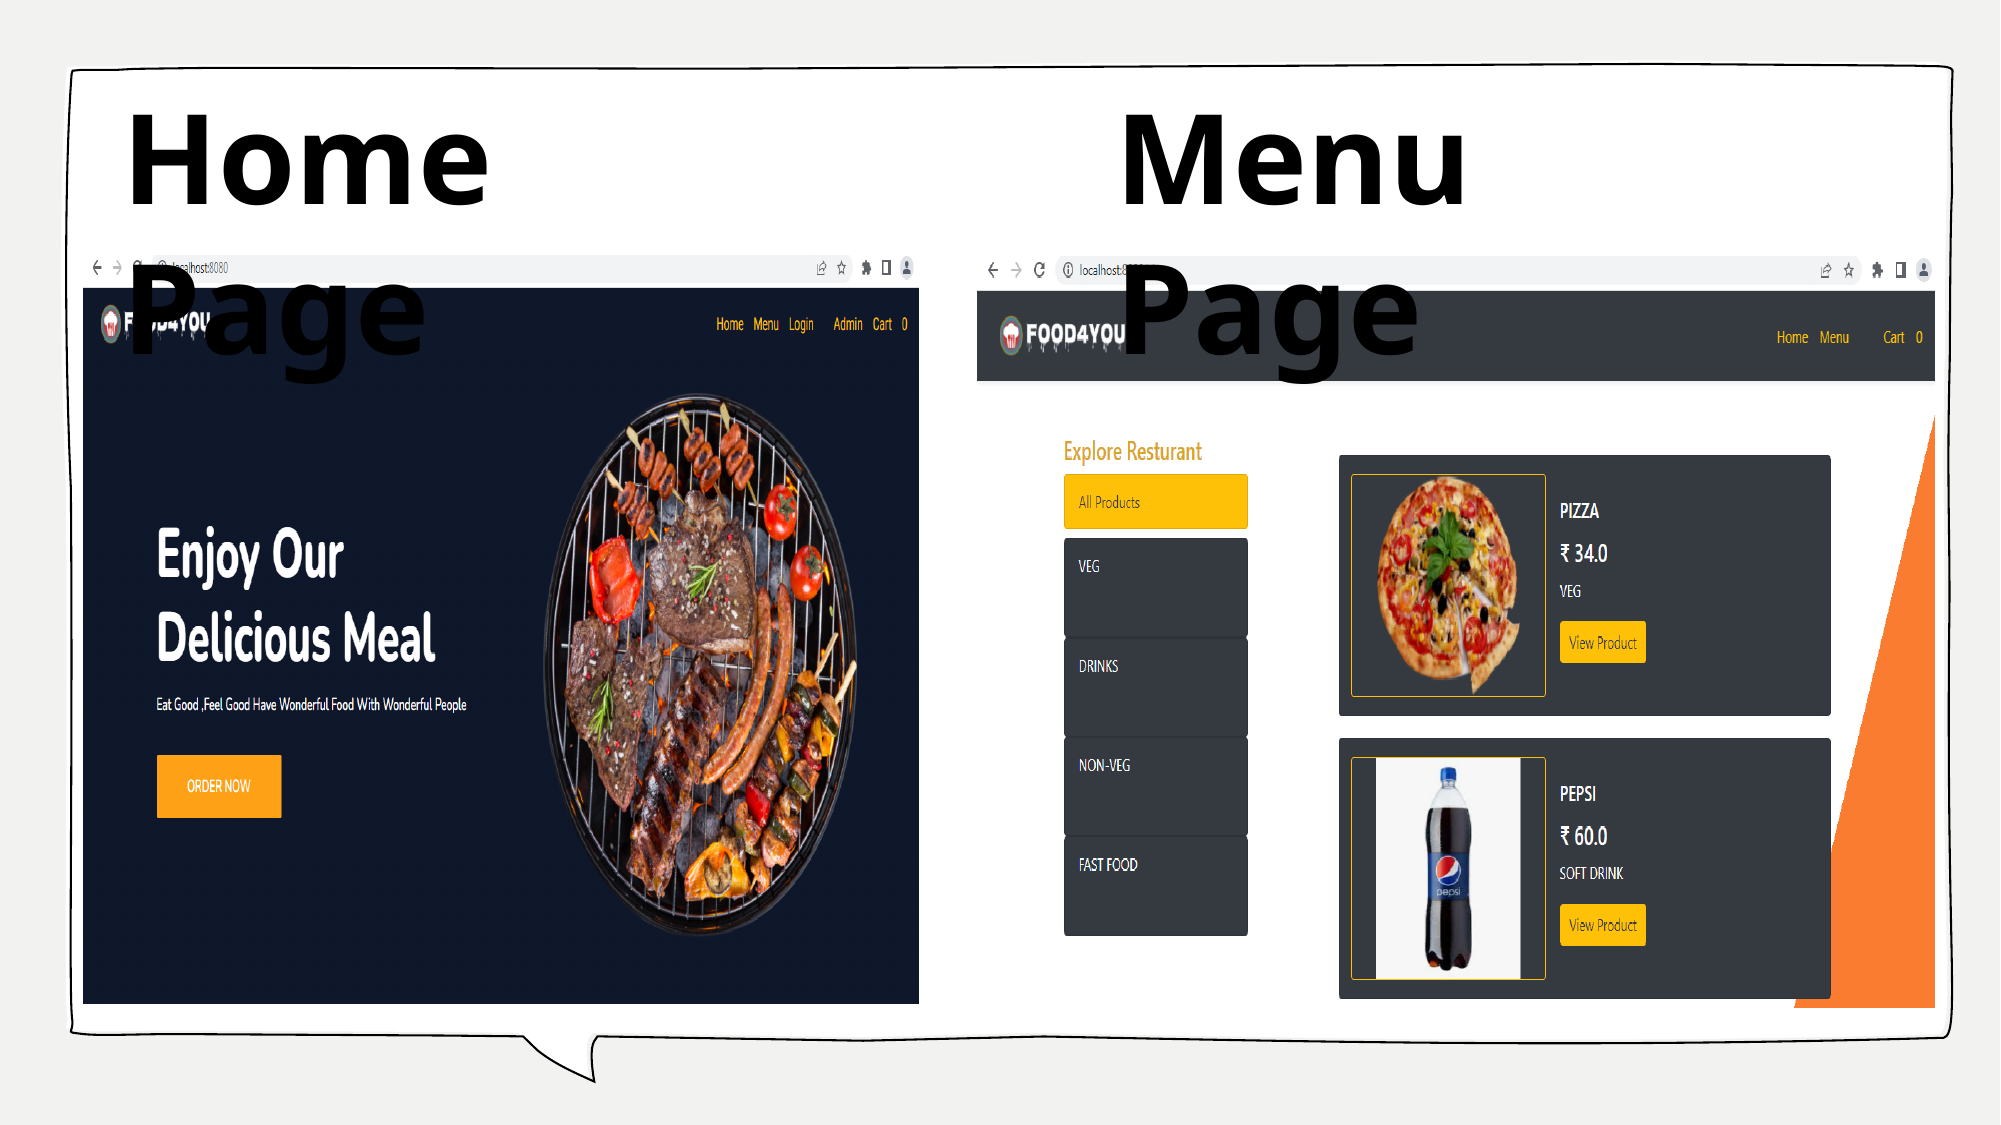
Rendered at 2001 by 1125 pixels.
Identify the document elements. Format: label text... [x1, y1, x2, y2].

text_box Home Page [107, 72, 558, 255]
text_box Menu Page [1100, 71, 1551, 255]
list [83, 255, 919, 1004]
picture [977, 255, 1935, 1008]
